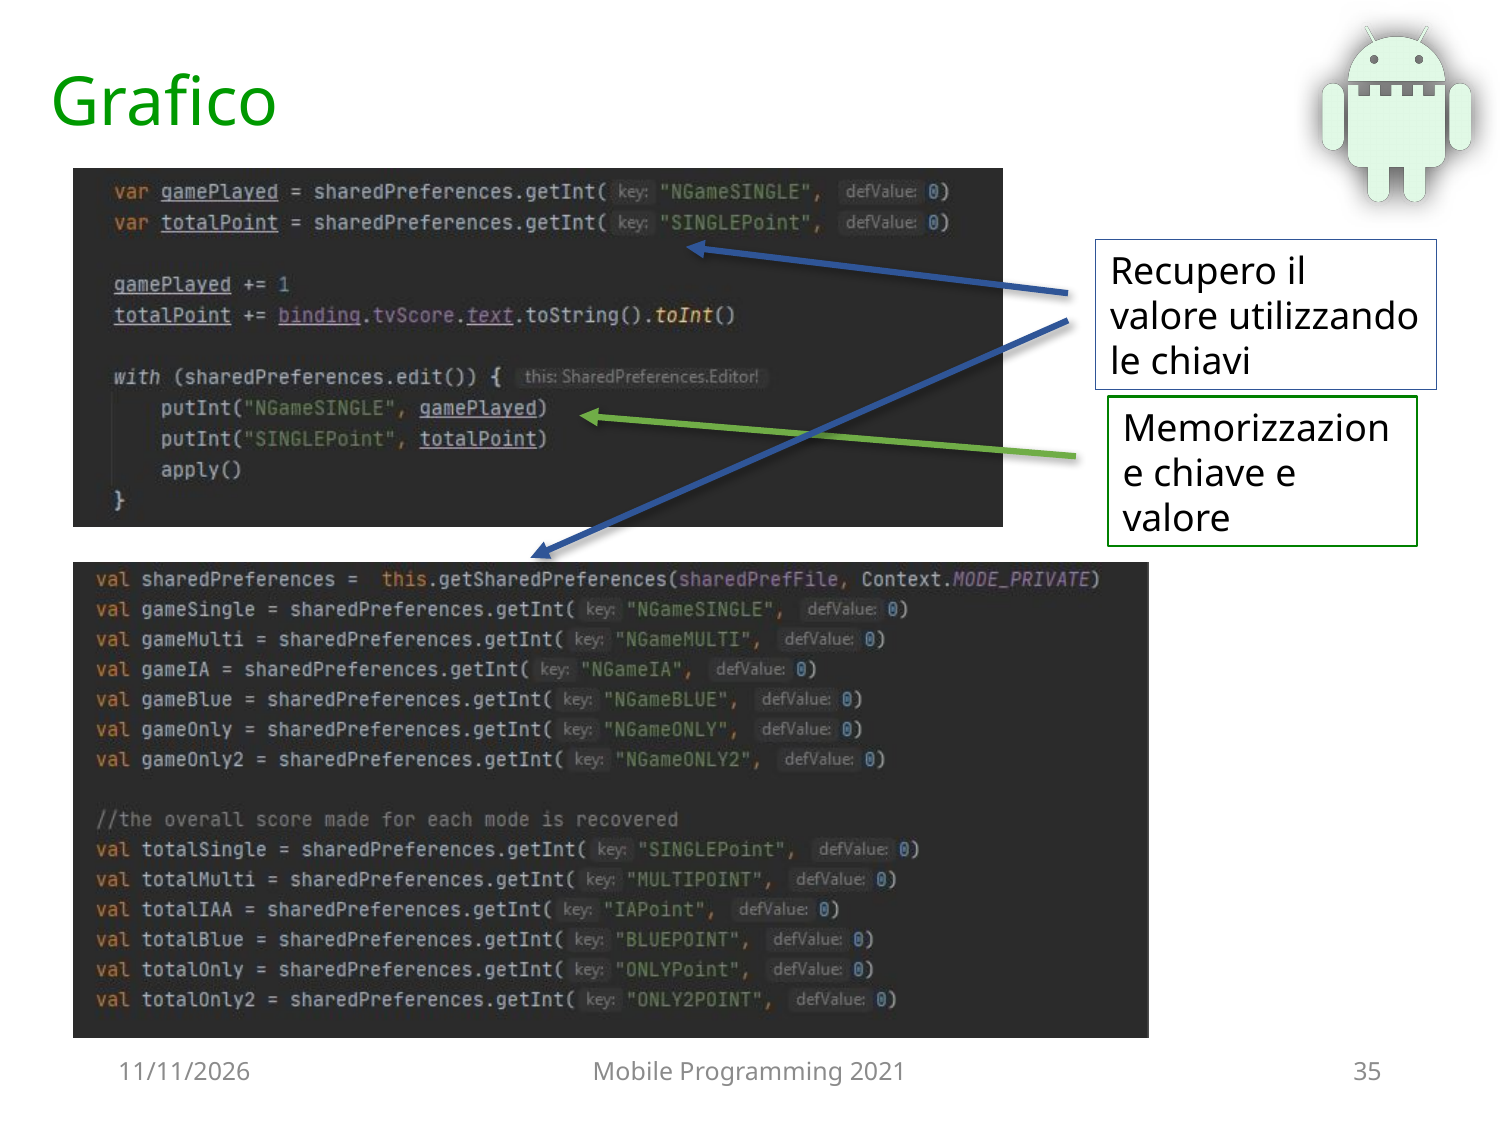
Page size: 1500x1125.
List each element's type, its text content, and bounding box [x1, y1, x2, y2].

picture [73, 562, 1149, 1038]
footer Mobile Programming 2021 [496, 1042, 1004, 1103]
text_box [685, 246, 1068, 294]
text_box Memorizzazione chiave e valore [1107, 396, 1417, 547]
slide_number 35 [1059, 1042, 1397, 1103]
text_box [530, 320, 1068, 558]
title Grafico [35, 59, 1500, 148]
text_box Recupero il valore utilizzando le chiavi [1095, 239, 1437, 390]
picture [1318, 148, 1475, 206]
picture [1318, 22, 1475, 59]
picture [73, 168, 1003, 527]
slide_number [103, 1042, 441, 1103]
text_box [1068, 415, 1076, 457]
